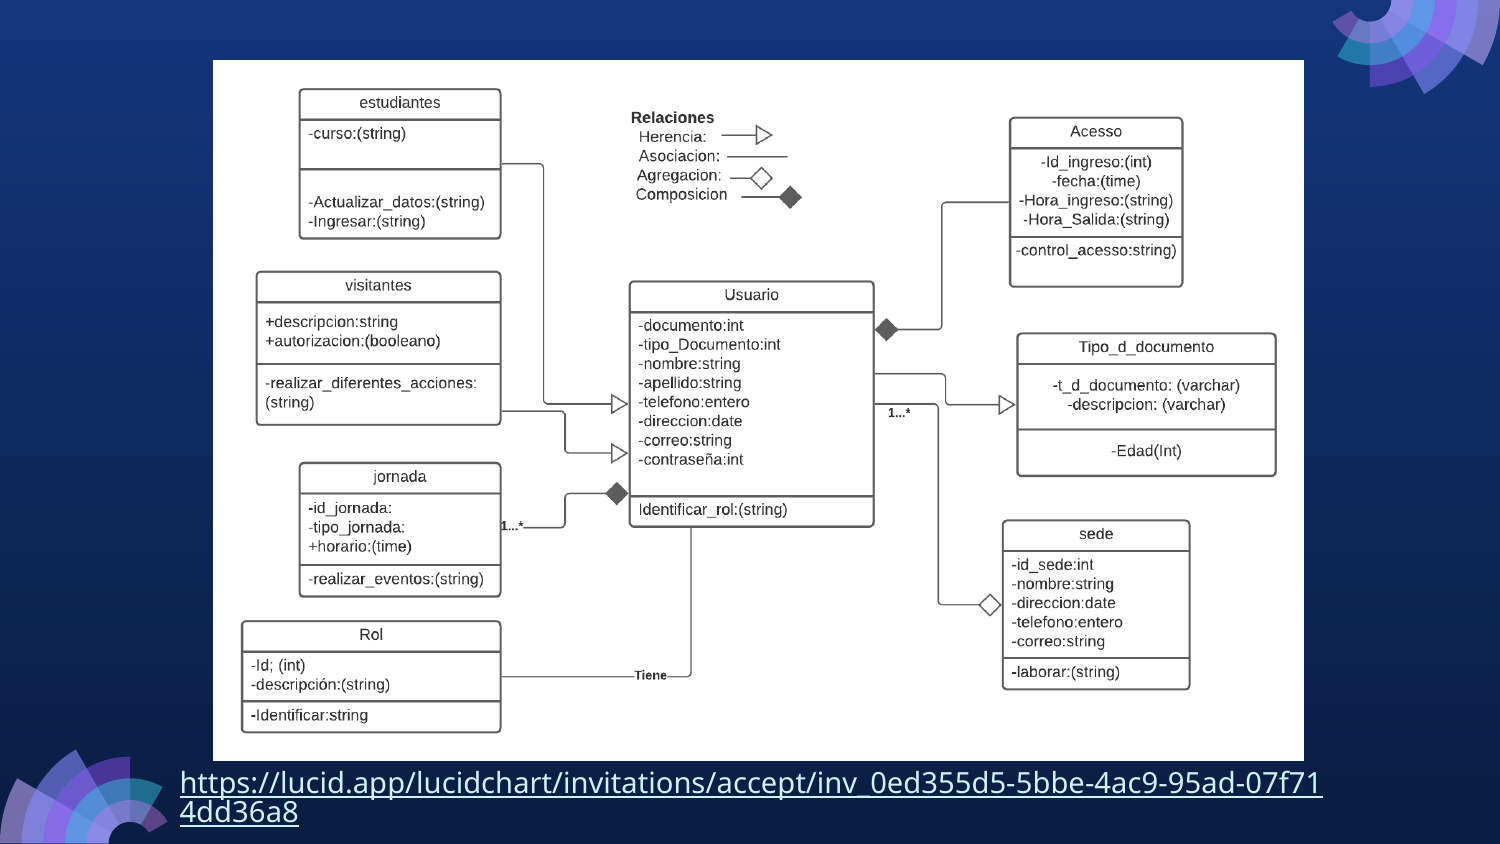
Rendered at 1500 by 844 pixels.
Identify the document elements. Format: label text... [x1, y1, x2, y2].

picture [212, 60, 1304, 761]
text_box https://lucid.app/lucidchart/invitations/accept/inv_0ed355d5-5bbe-4ac9-95ad-07f714dd36a8 [164, 749, 1352, 844]
